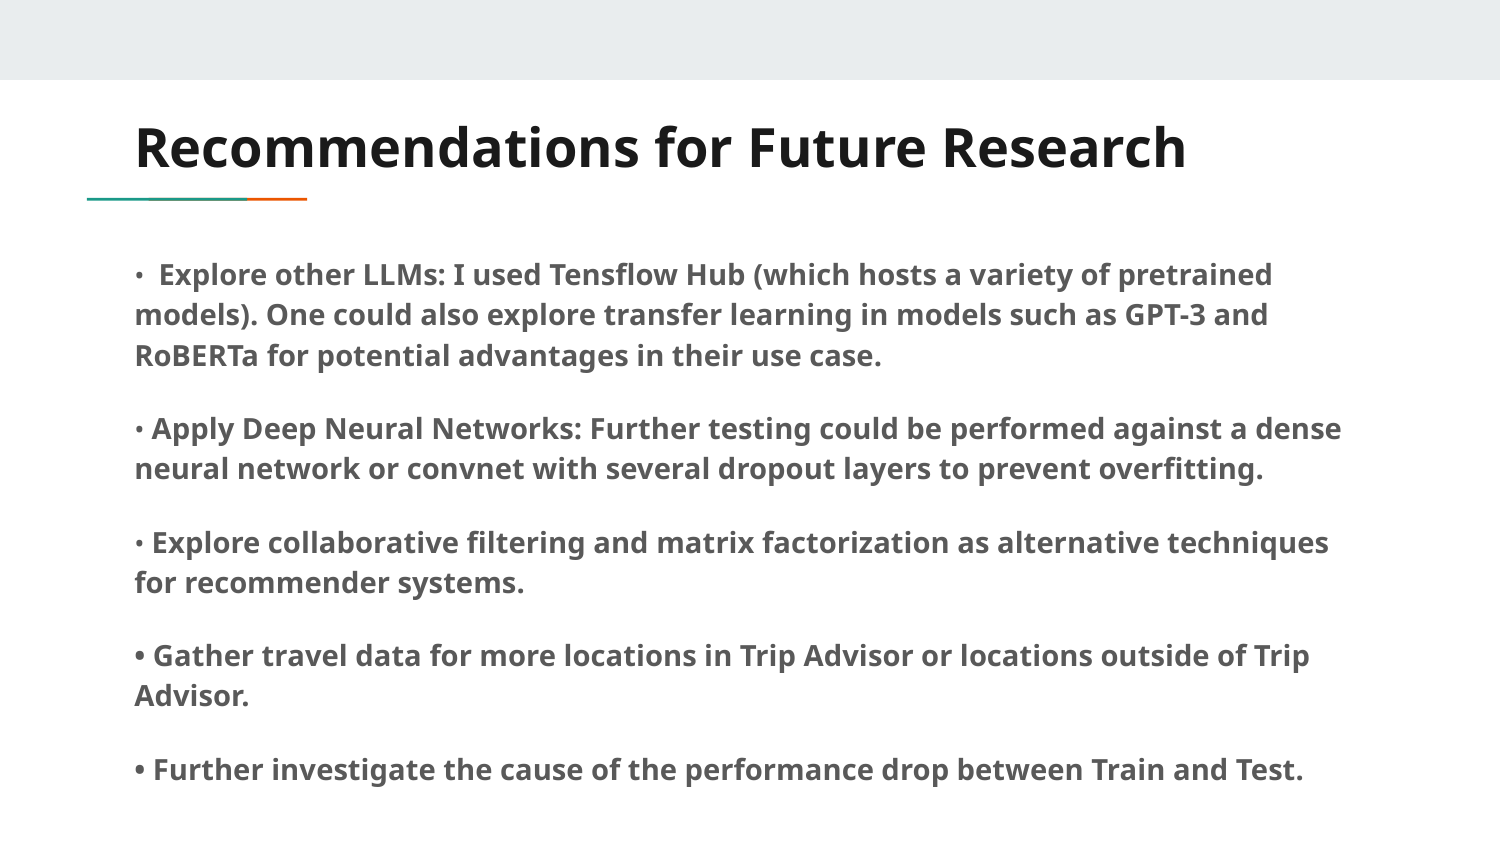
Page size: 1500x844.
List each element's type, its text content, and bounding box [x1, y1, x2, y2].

list • Explore other LLMs: I used Tensflow Hub (which hosts a variety of pretrained models). One could also explore transfer learning in models such as GPT-3 and RoBERTa for potential advantages in their use case. • Apply Deep Neural Networks: Further testing could be performed against a dense neural network or convnet with several dropout layers to prevent overfitting. • Explore collaborative filtering and matrix factorization as alternative techniques for recommender systems. • Gather travel data for more locations in Trip Advisor or locations outside of Trip Advisor. • Further investigate the cause of the performance drop between Train and Test. [119, 236, 1381, 762]
title Recommendations for Future Research [119, 98, 1381, 186]
